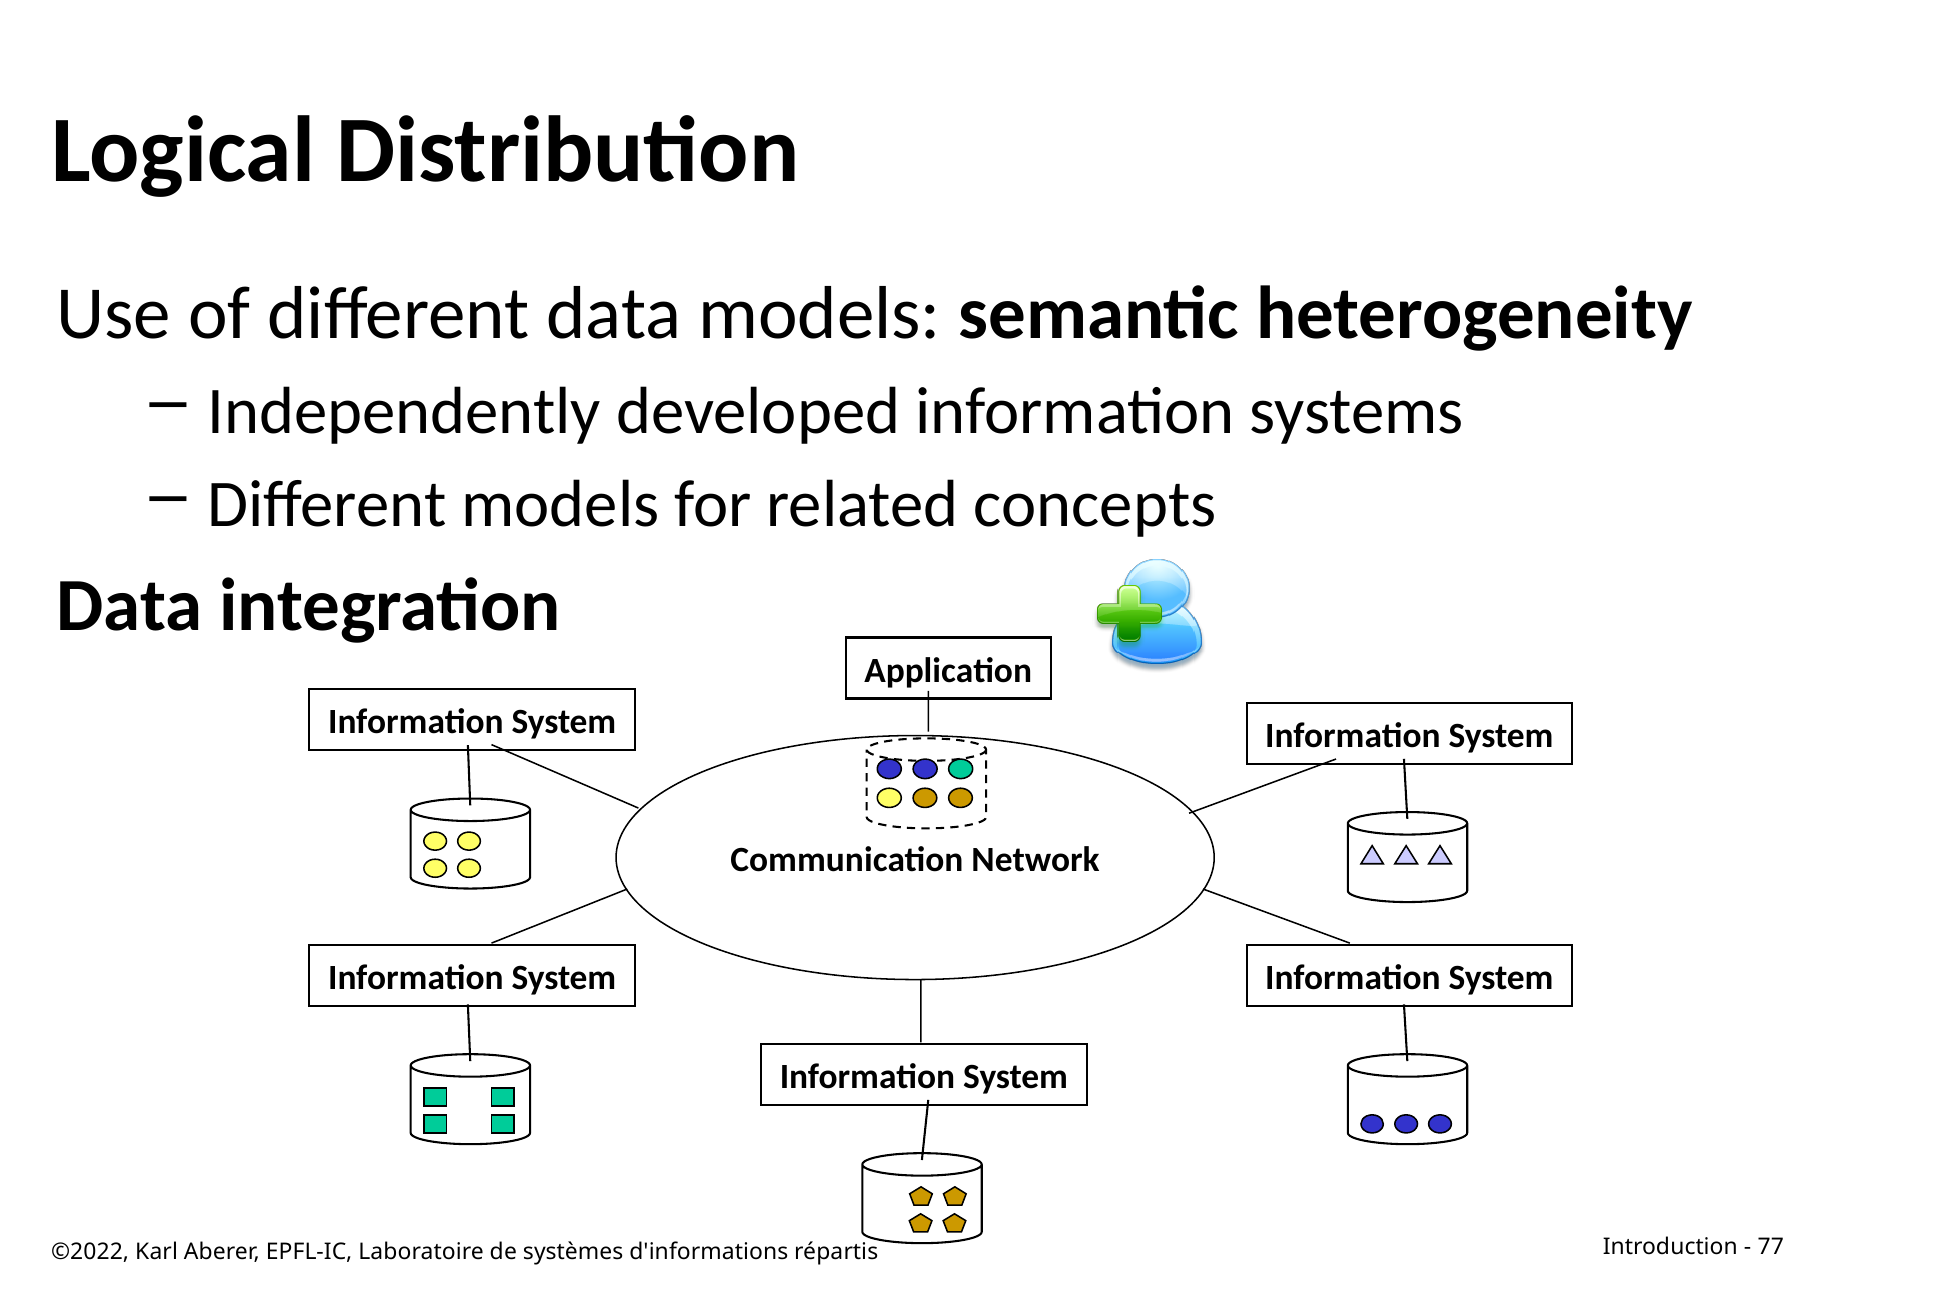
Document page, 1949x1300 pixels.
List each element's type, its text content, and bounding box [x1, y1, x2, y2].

text_box Information System [1246, 944, 1573, 1006]
text_box [866, 746, 987, 829]
text_box [909, 1186, 933, 1206]
text_box [1347, 1054, 1468, 1145]
text_box [1360, 1114, 1384, 1133]
text_box Communication Network [616, 735, 1215, 980]
title Logical Distribution [32, 57, 1949, 232]
text_box [423, 1087, 447, 1106]
text_box [1394, 1114, 1418, 1133]
text_box [423, 1114, 447, 1133]
text_box [1394, 845, 1418, 864]
picture [1081, 553, 1221, 678]
text_box [491, 1114, 515, 1133]
text_box [909, 1213, 932, 1232]
text_box [457, 859, 481, 878]
text_box [948, 788, 973, 808]
text_box [1347, 812, 1468, 903]
text_box [410, 798, 531, 889]
text_box [457, 832, 481, 851]
text_box [410, 1054, 531, 1145]
text_box [948, 759, 973, 779]
text_box [913, 788, 937, 808]
text_box [943, 1213, 966, 1232]
text_box [491, 1087, 515, 1106]
text_box Information System [1246, 702, 1573, 764]
text_box [423, 832, 447, 851]
text_box Application [845, 637, 1051, 699]
text_box [1360, 845, 1384, 864]
list Use of different data models: semantic heterogeneity Independently developed information systems Different models for related concepts Data integration [37, 253, 1809, 1208]
text_box [1428, 845, 1452, 864]
text_box [913, 759, 938, 779]
text_box Information System [761, 1043, 1087, 1105]
text_box [877, 759, 902, 779]
text_box [1428, 1114, 1452, 1133]
text_box Information System [309, 689, 636, 751]
footer ©2022, Karl Aberer, EPFL-IC, Laboratoire de systèmes d'informations répartis [32, 1227, 1284, 1271]
text_box Information System [309, 944, 636, 1006]
text_box [862, 1153, 982, 1244]
text_box [877, 788, 902, 808]
text_box [423, 859, 447, 878]
text_box [943, 1186, 967, 1206]
